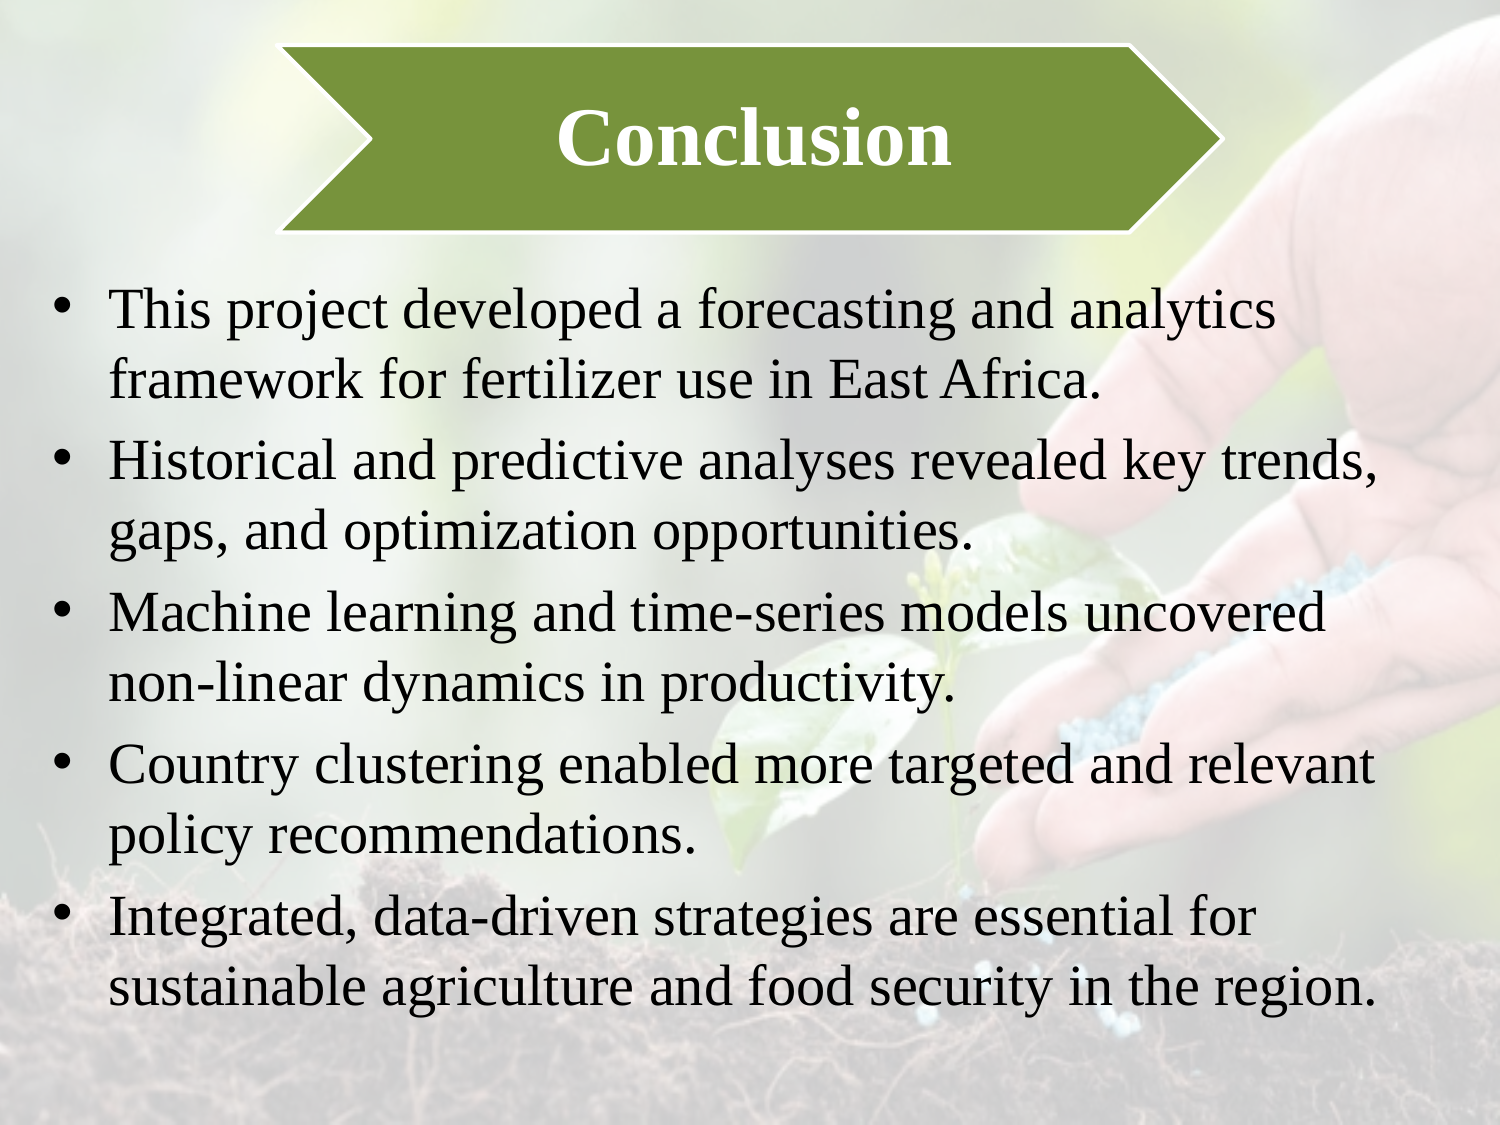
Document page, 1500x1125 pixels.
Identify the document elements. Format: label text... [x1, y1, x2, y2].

list This project developed a forecasting and analytics framework for fertilizer use in East Africa. Historical and predictive analyses revealed key trends, gaps, and optimization opportunities. Machine learning and time-series models uncovered non-linear dynamics in productivity. Country clustering enabled more targeted and relevant policy recommendations. Integrated, data-driven strategies are essential for sustainable agriculture and food security in the region. [37, 262, 1425, 1092]
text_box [74, 44, 1426, 233]
